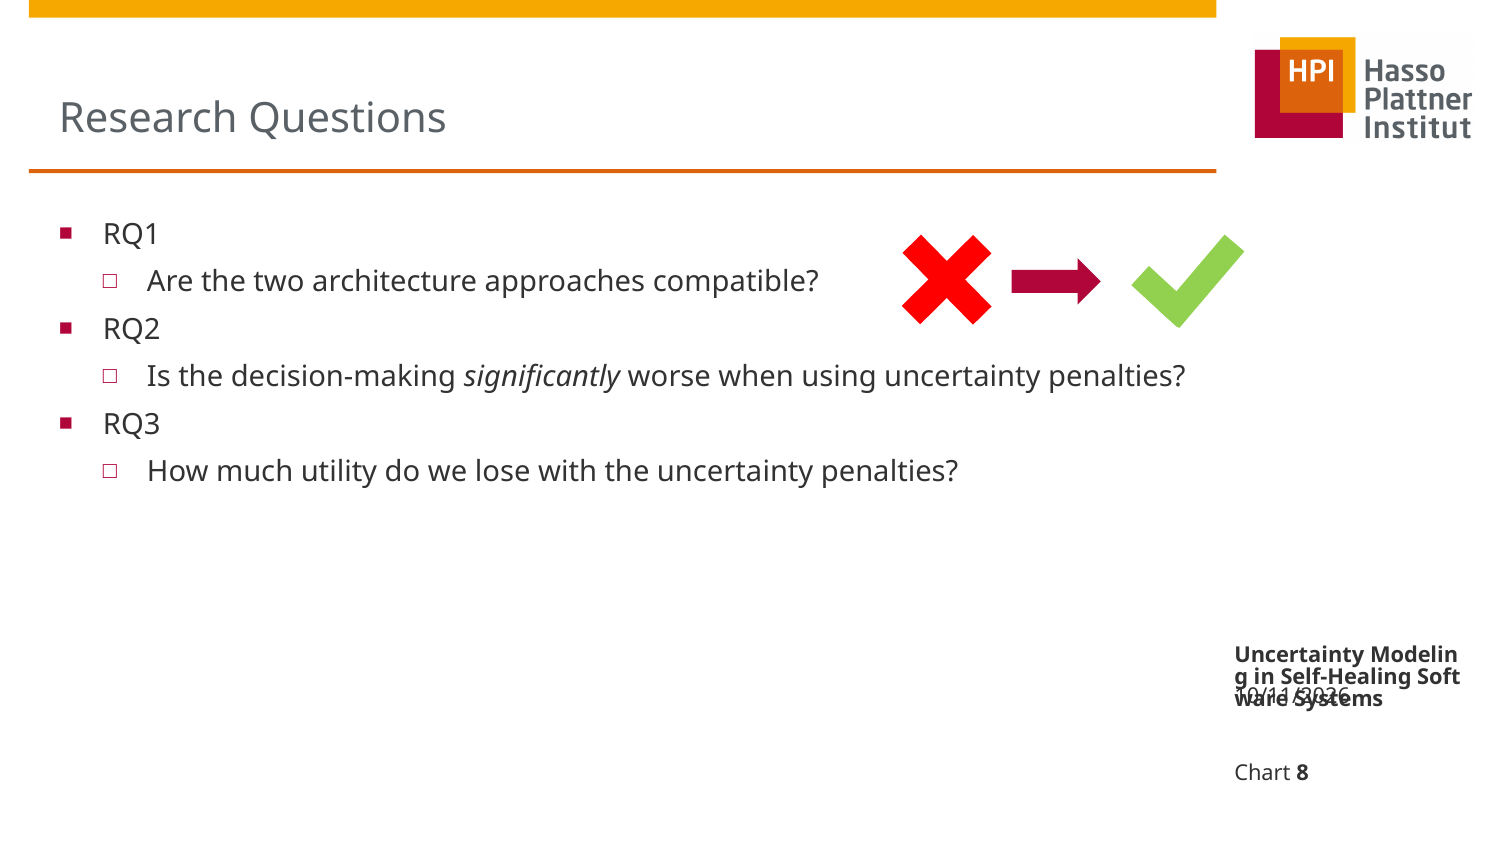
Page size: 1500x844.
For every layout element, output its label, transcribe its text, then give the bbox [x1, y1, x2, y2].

text_box [899, 279, 946, 327]
text_box [1129, 263, 1176, 312]
list RQ1 Are the two architecture approaches compatible? RQ2 Is the decision-making significantly worse when using uncertainty penalties? RQ3 How much utility do we lose with the uncertainty penalties? [58, 203, 1187, 788]
slide_number Chart 8 [1216, 758, 1471, 788]
text_box [947, 232, 994, 279]
picture [1252, 33, 1477, 142]
title Research Questions [58, 17, 1187, 170]
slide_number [1216, 681, 1471, 758]
footer Uncertainty Modeling in Self-Healing Software Systems [1216, 584, 1471, 670]
text_box [1157, 232, 1247, 331]
text_box [1009, 256, 1103, 307]
text_box [900, 232, 994, 327]
